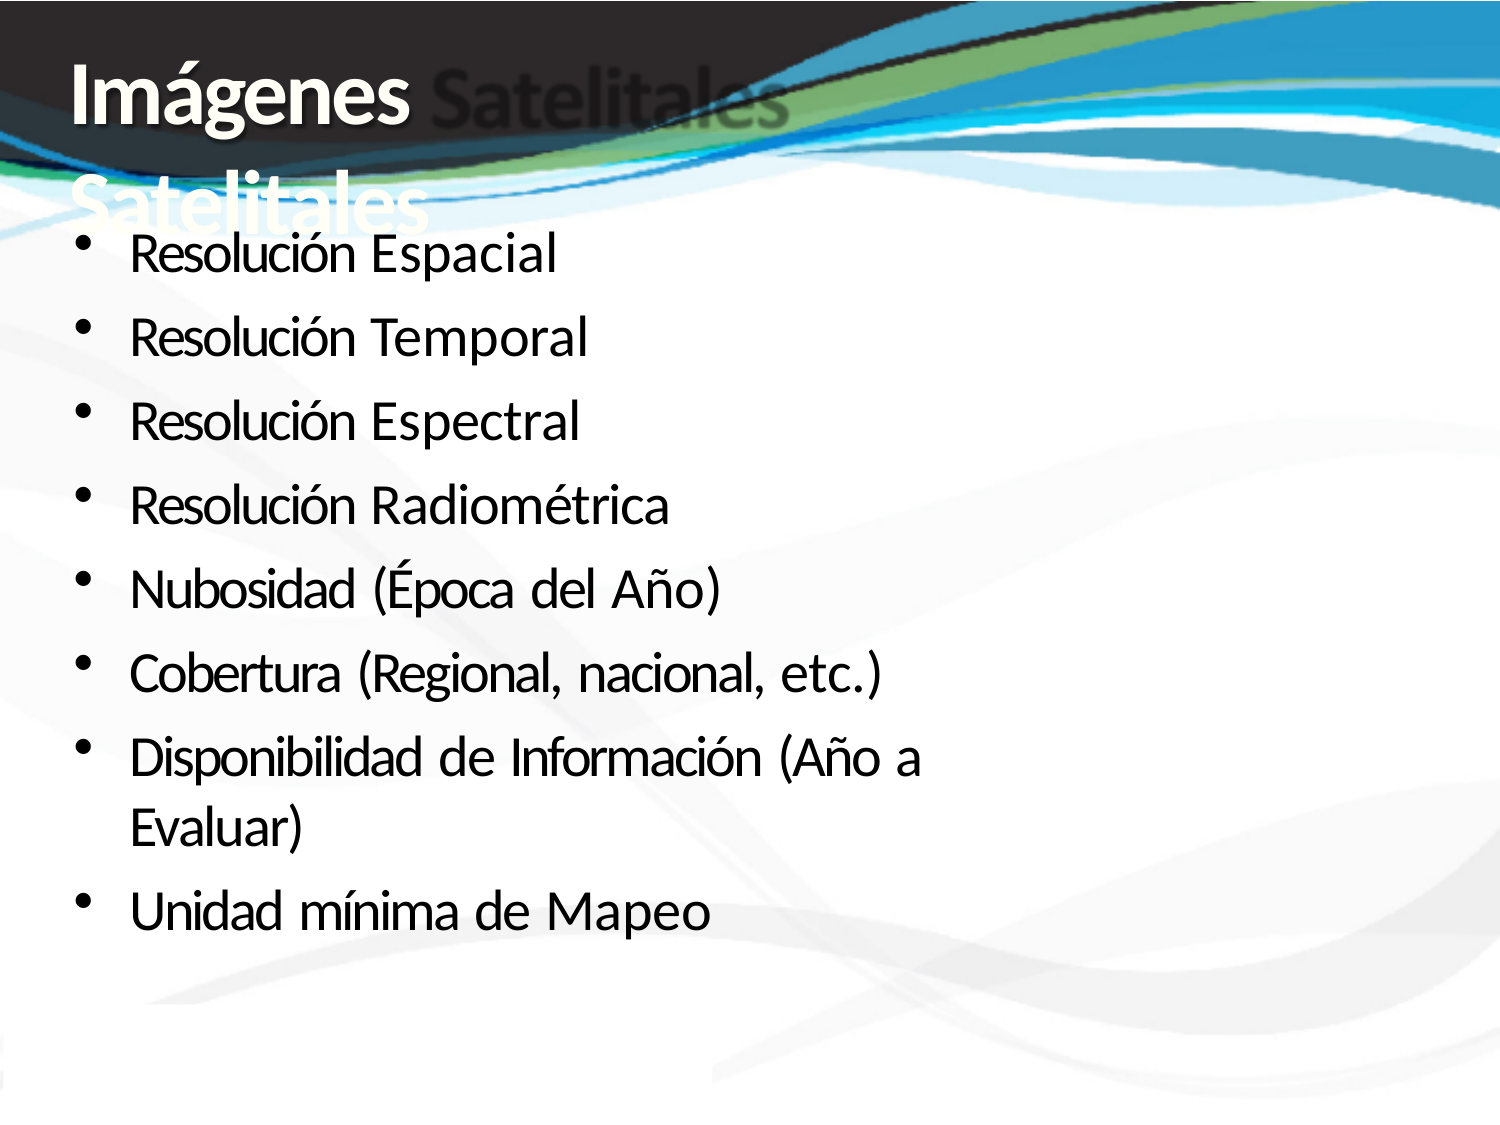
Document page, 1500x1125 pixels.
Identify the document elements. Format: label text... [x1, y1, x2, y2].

text_box Resolución Espacial Resolución Temporal Resolución Espectral Resolución Radiométrica Nubosidad (Época del Año) Cobertura (Regional, nacional, etc.) Disponibilidad de Información (Año a Evaluar) Unidad mínima de Mapeo [71, 198, 1079, 943]
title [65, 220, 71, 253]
picture [0, 1, 1500, 1125]
